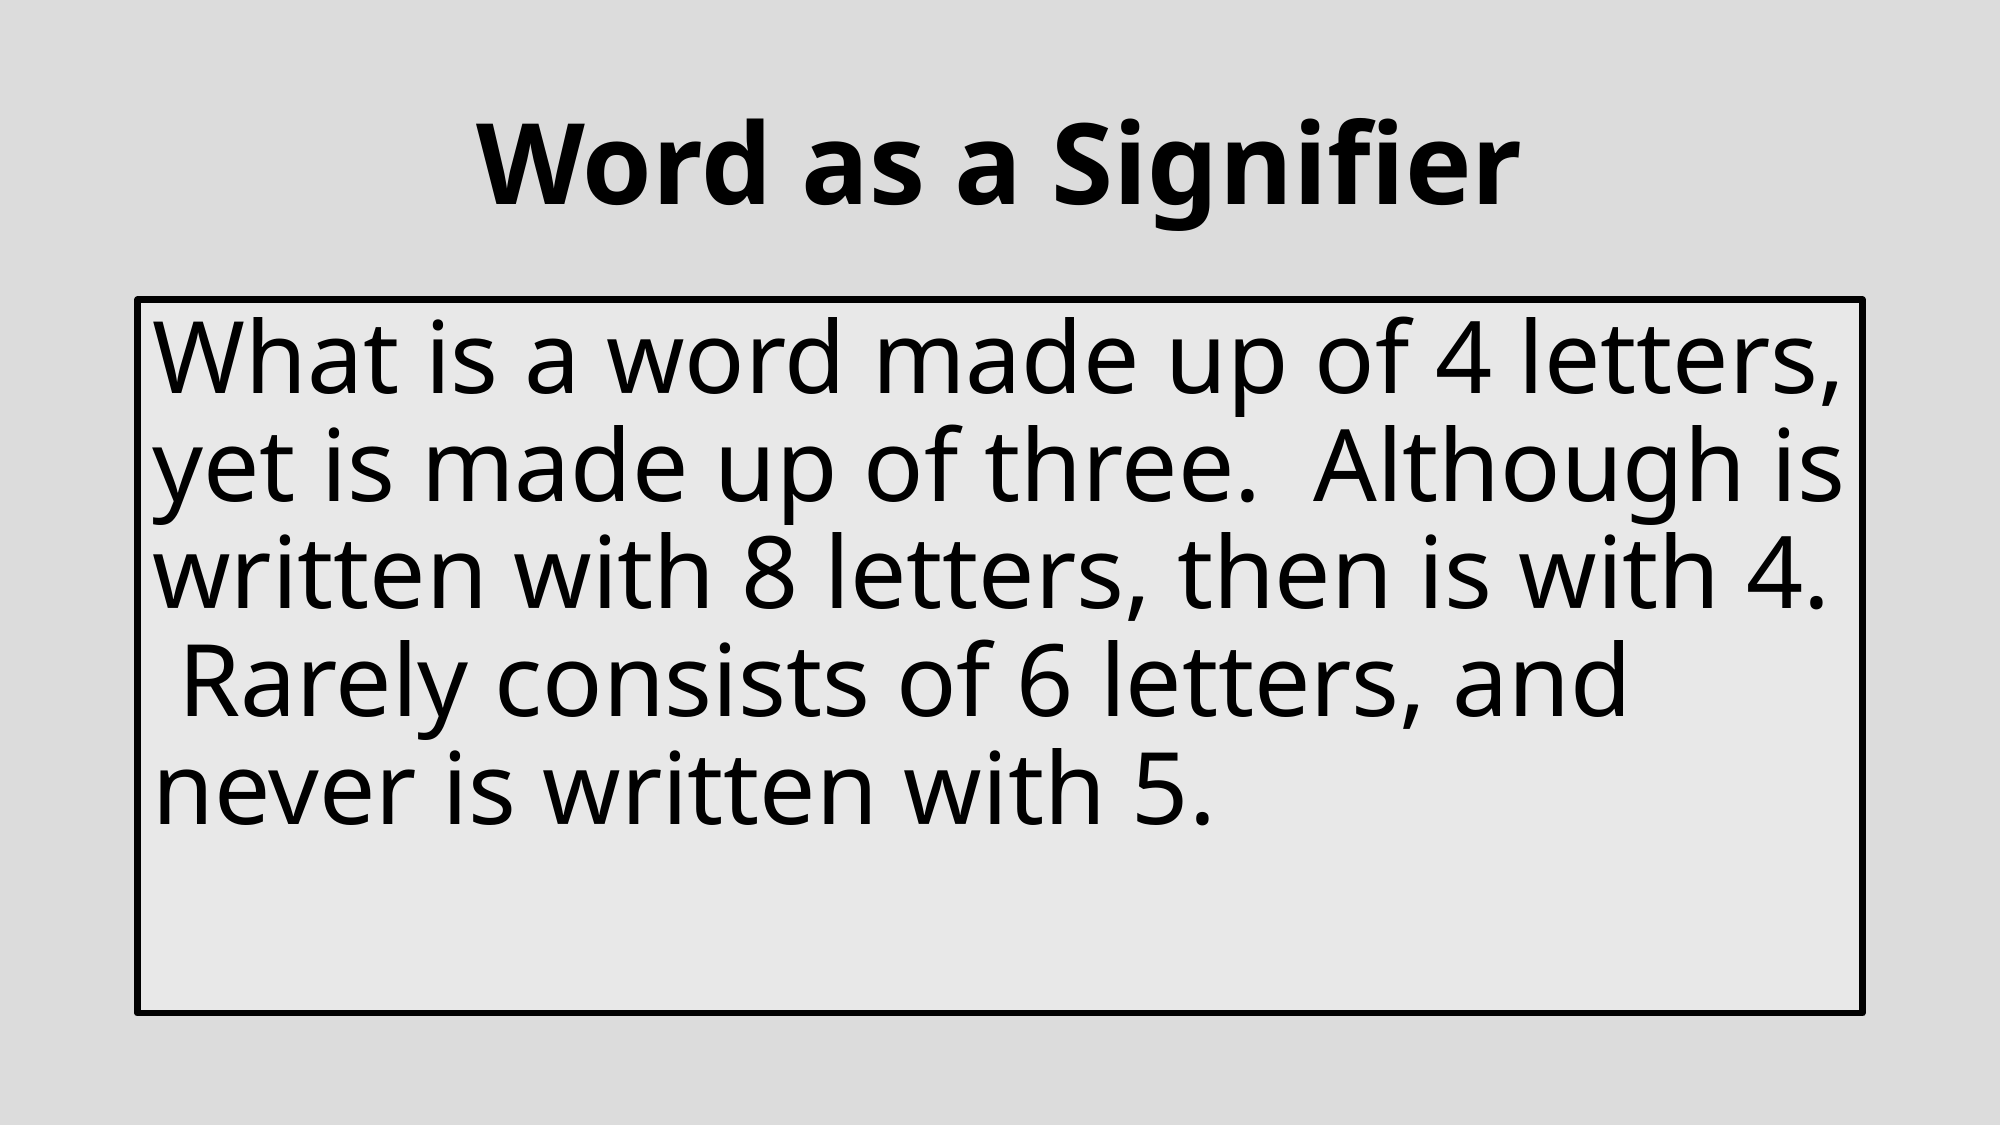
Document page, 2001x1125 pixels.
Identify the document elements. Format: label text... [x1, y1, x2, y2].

list What is a word made up of 4 letters, yet is made up of three. Although is written with 8 letters, then is with 4. Rarely consists of 6 letters, and never is written with 5. [137, 299, 1863, 1014]
title Word as a Signifier [137, 59, 1863, 278]
